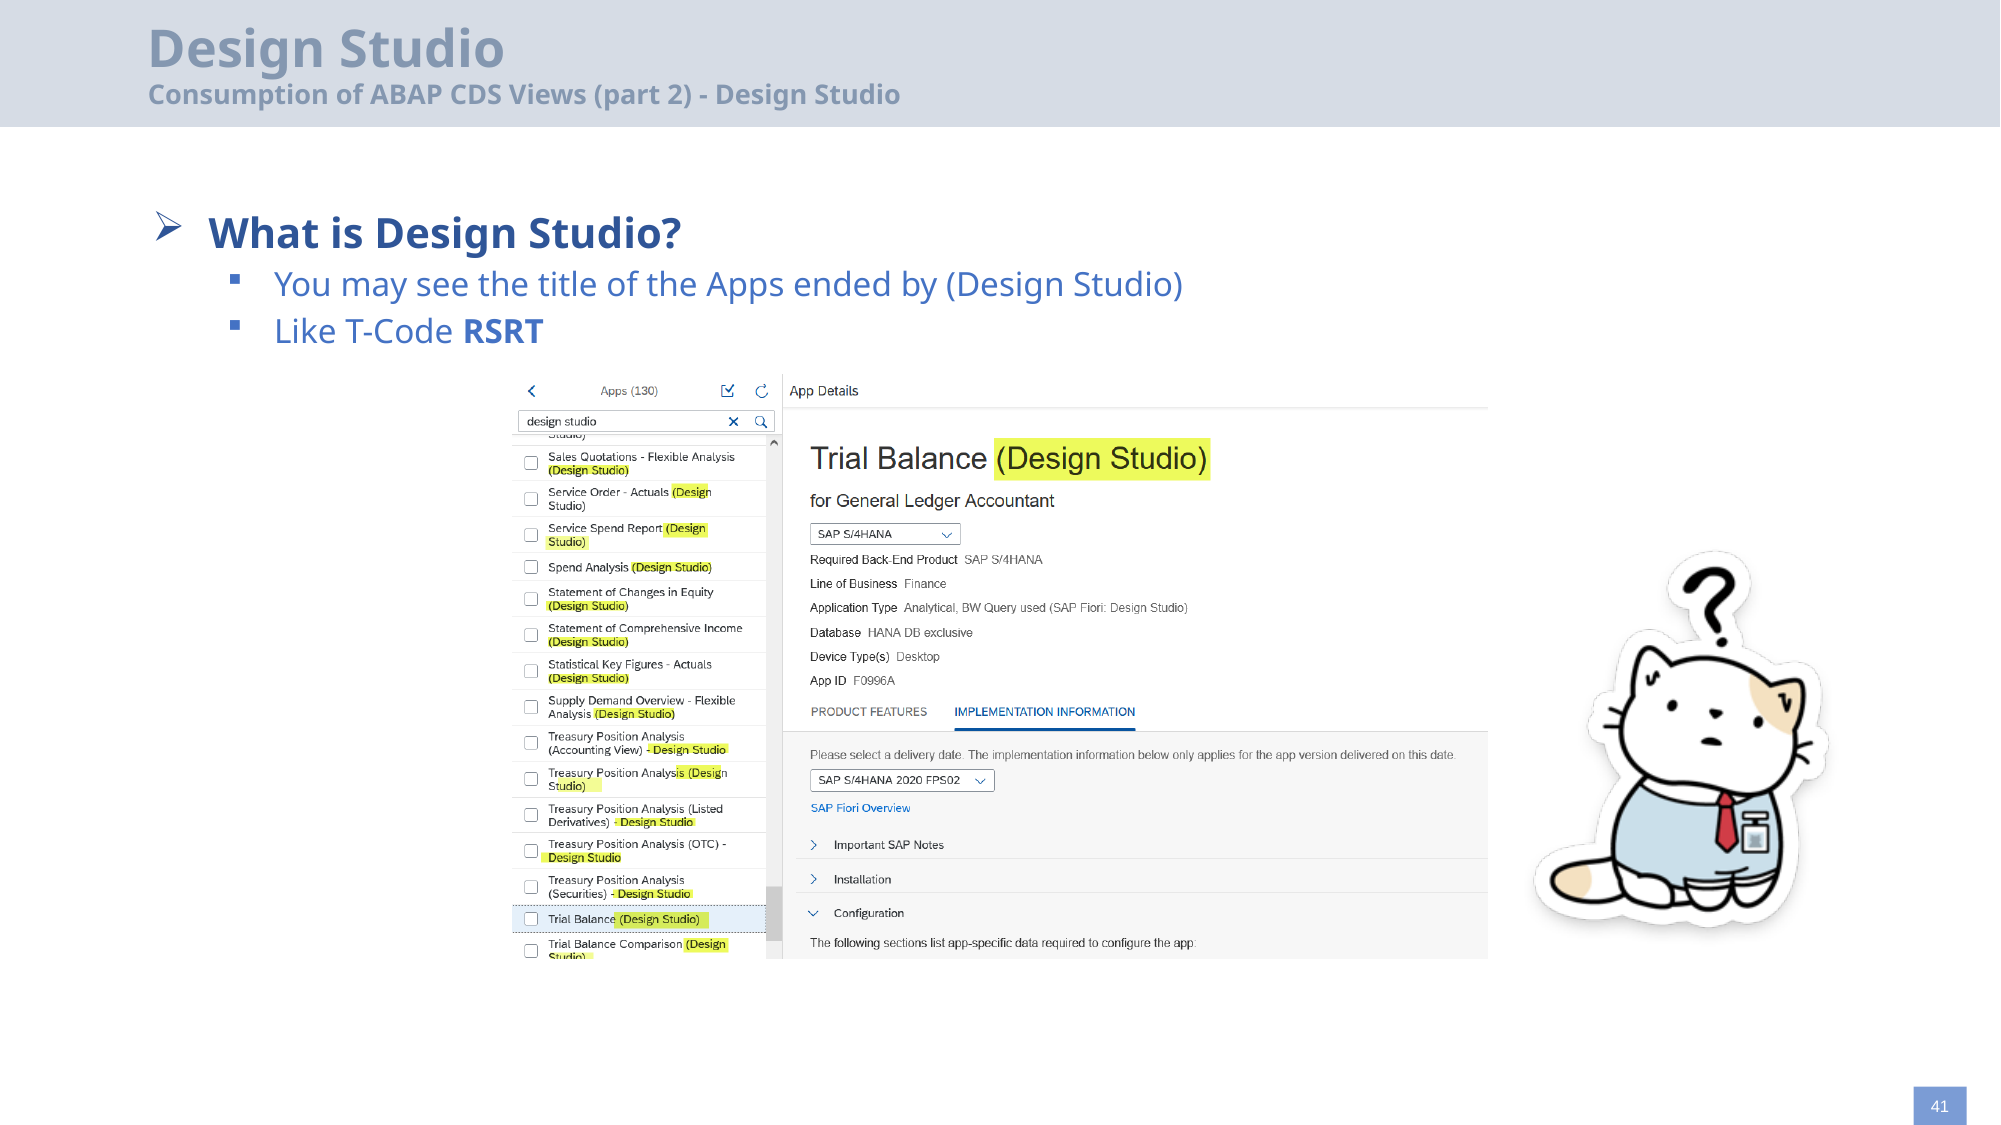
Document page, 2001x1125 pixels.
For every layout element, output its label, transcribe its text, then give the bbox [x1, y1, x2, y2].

title Design Studio Consumption of ABAP CDS Views (part 2) - Design Studio [133, 0, 1867, 128]
picture [512, 374, 1918, 959]
list What is Design Studio? You may see the title of the Apps ended by (Design Studio) Like T-Code RSRT [137, 199, 1863, 1014]
